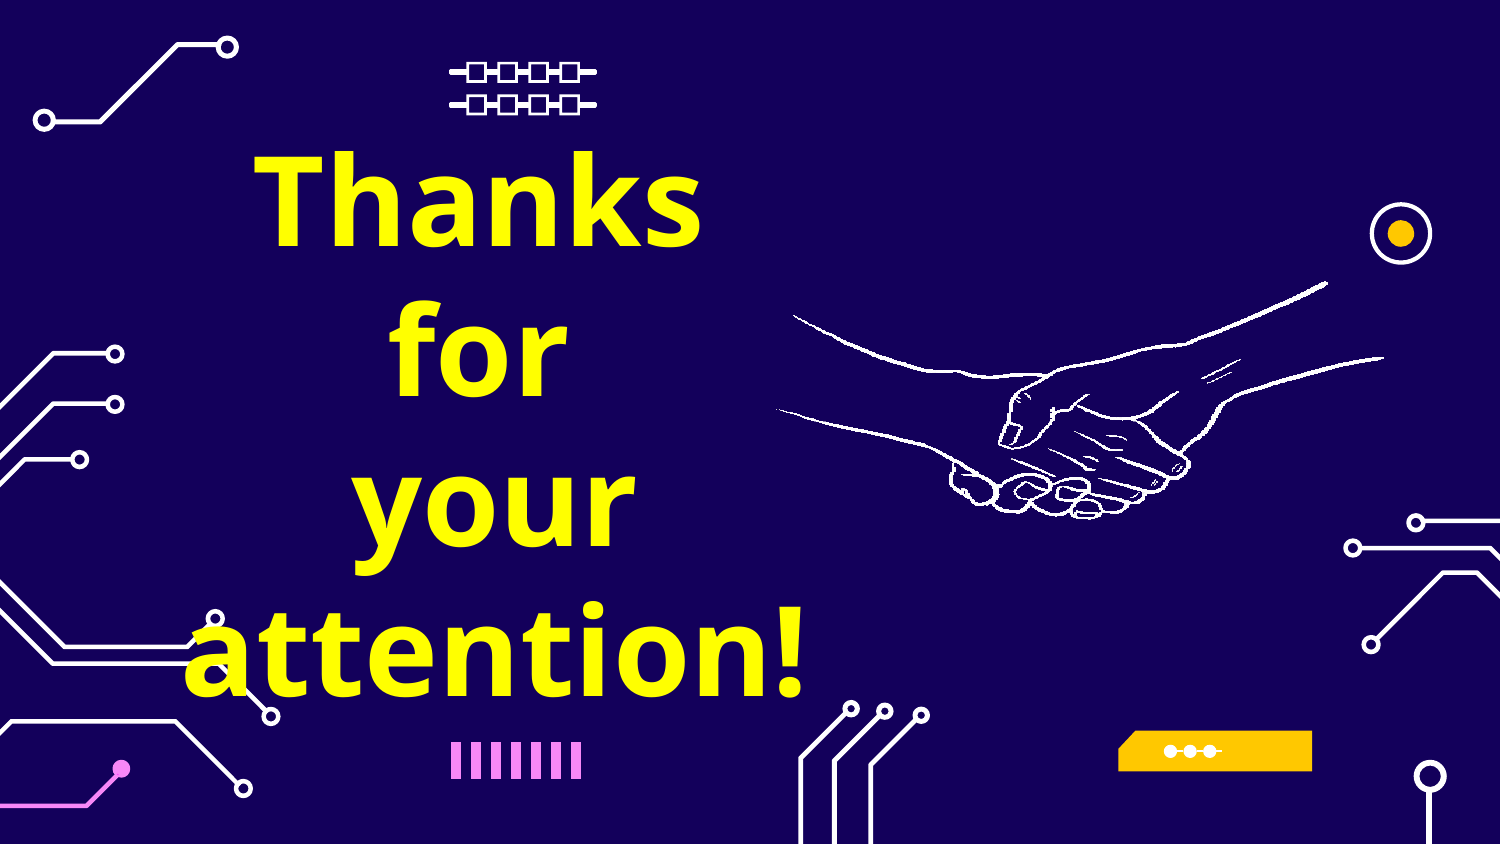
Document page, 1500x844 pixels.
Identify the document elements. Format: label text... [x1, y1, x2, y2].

title Thanks for your attention! [31, 345, 731, 499]
picture [736, 183, 1405, 661]
